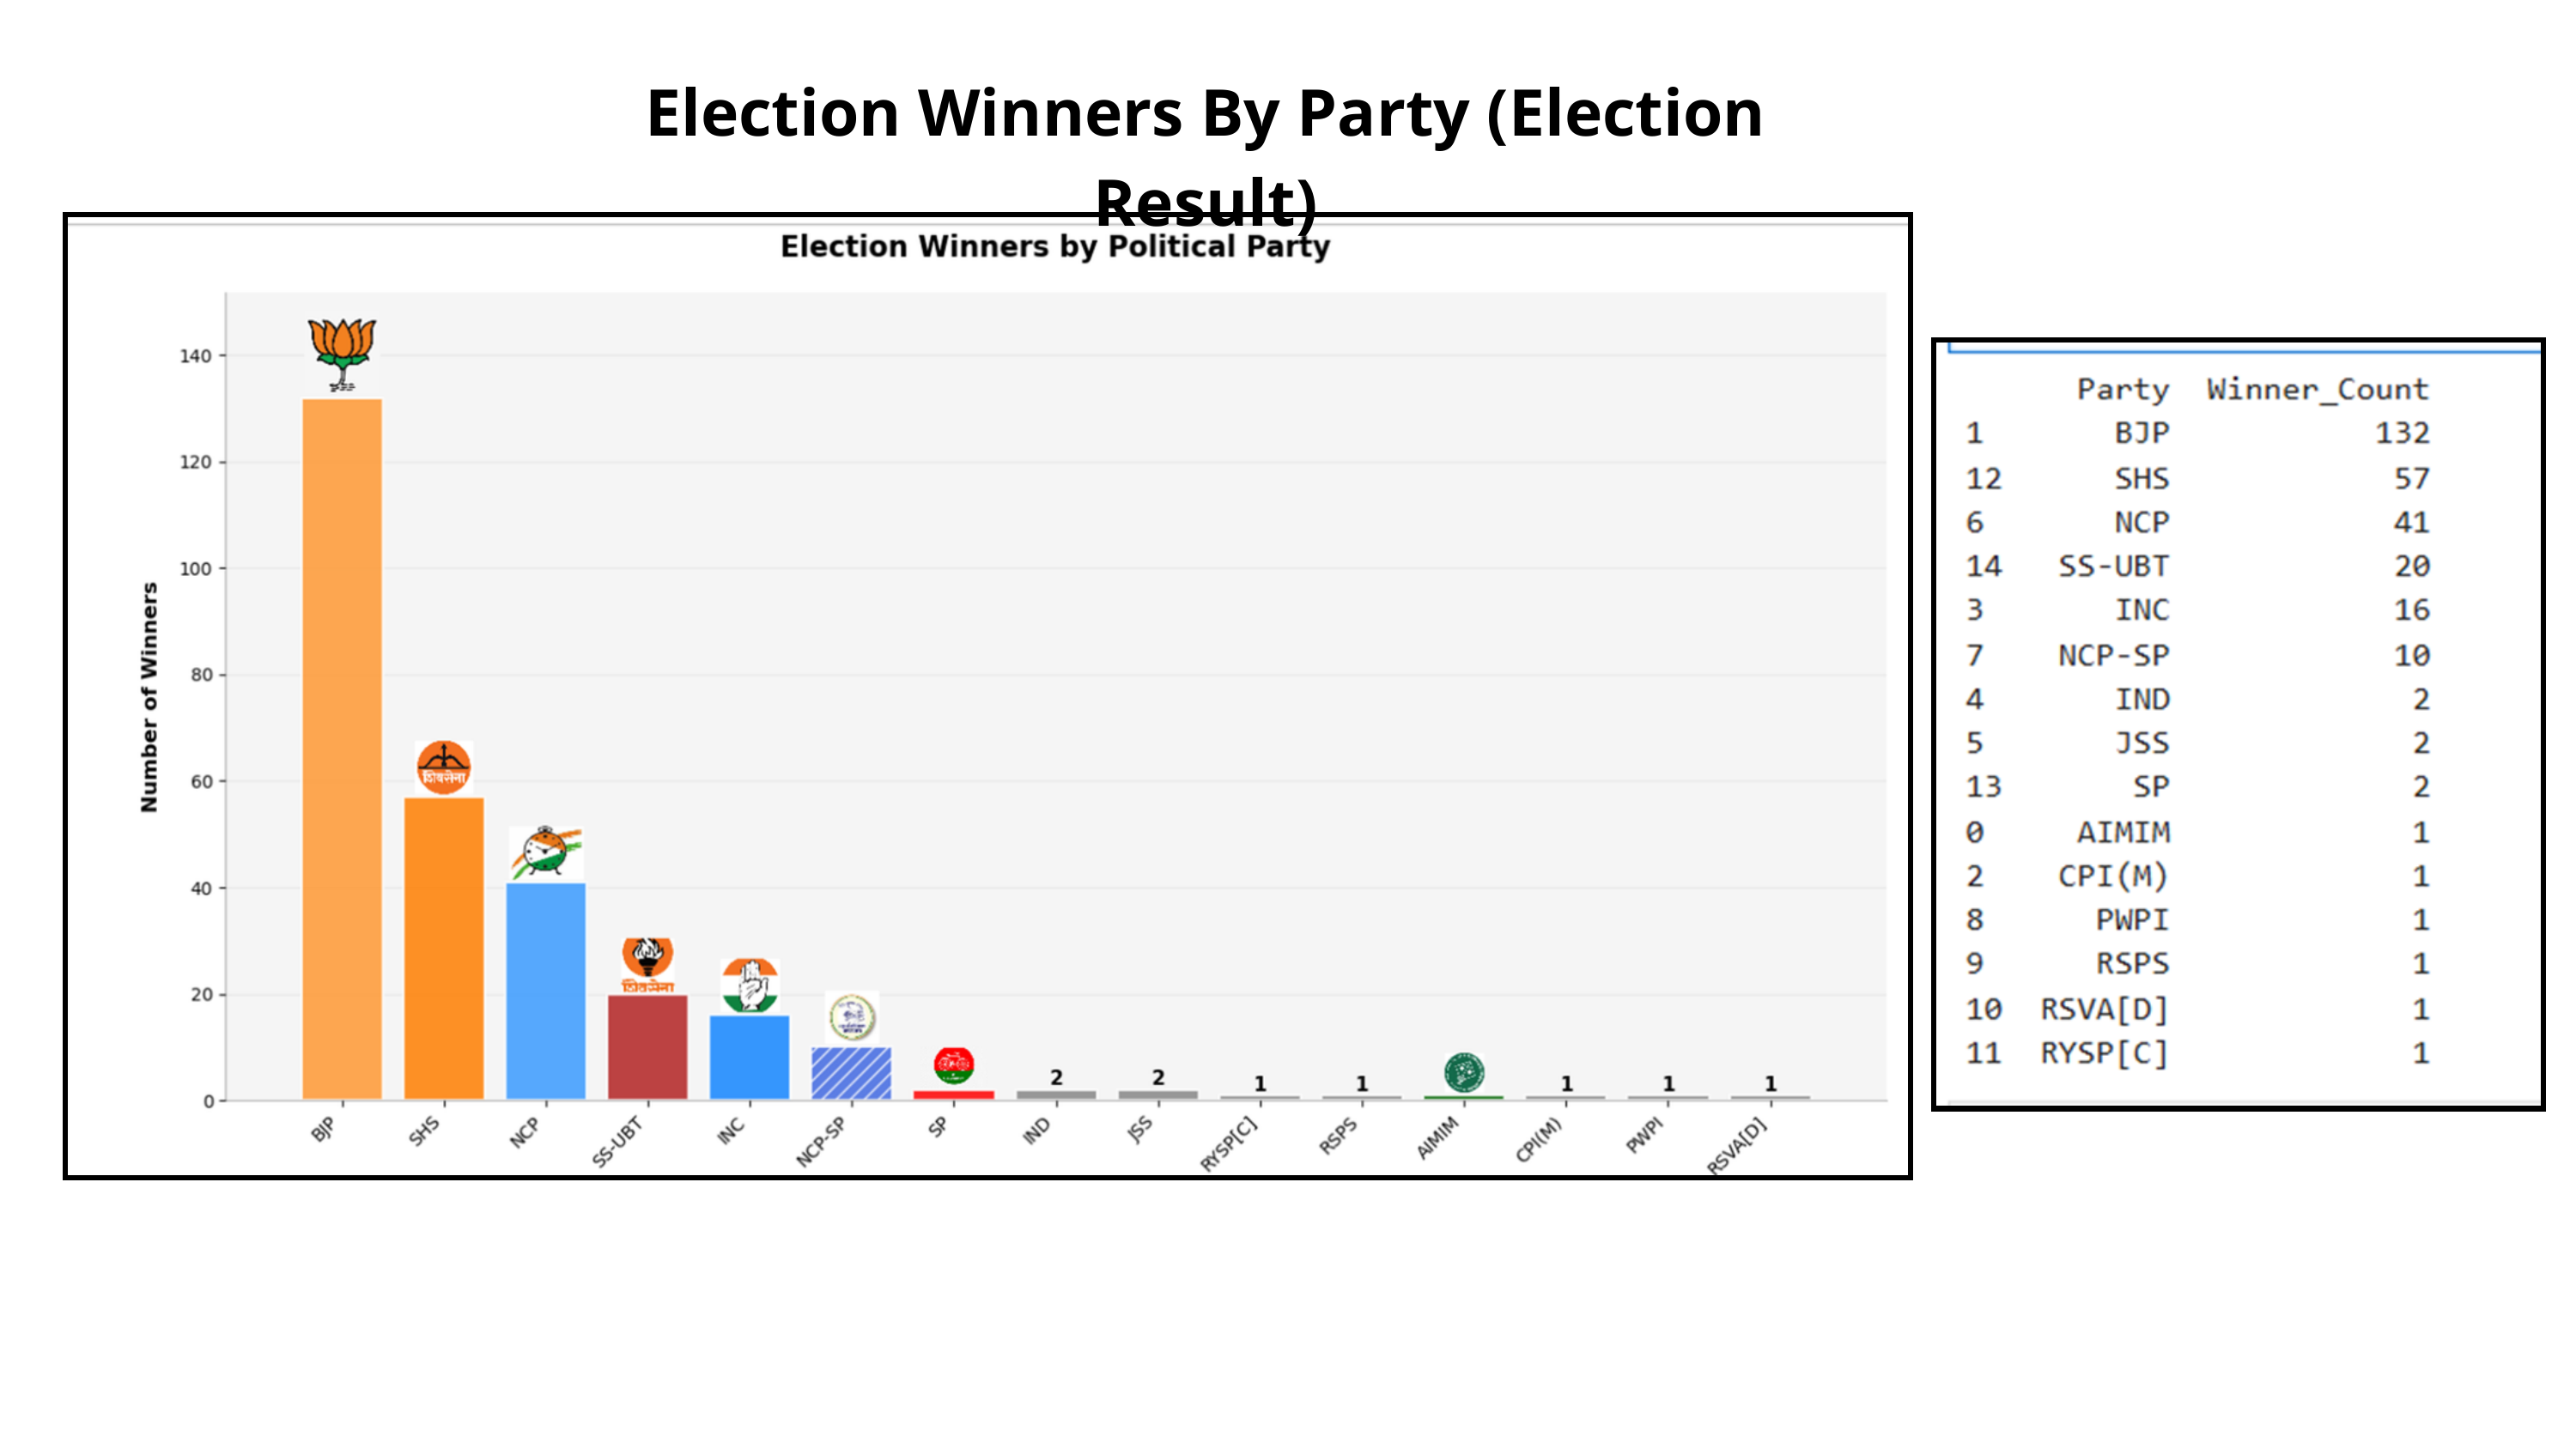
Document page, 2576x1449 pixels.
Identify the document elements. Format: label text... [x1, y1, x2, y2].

text_box [64, 215, 1911, 1178]
text_box Election Winners By Party (Election Result) [532, 58, 1880, 239]
text_box [1934, 339, 2544, 1109]
